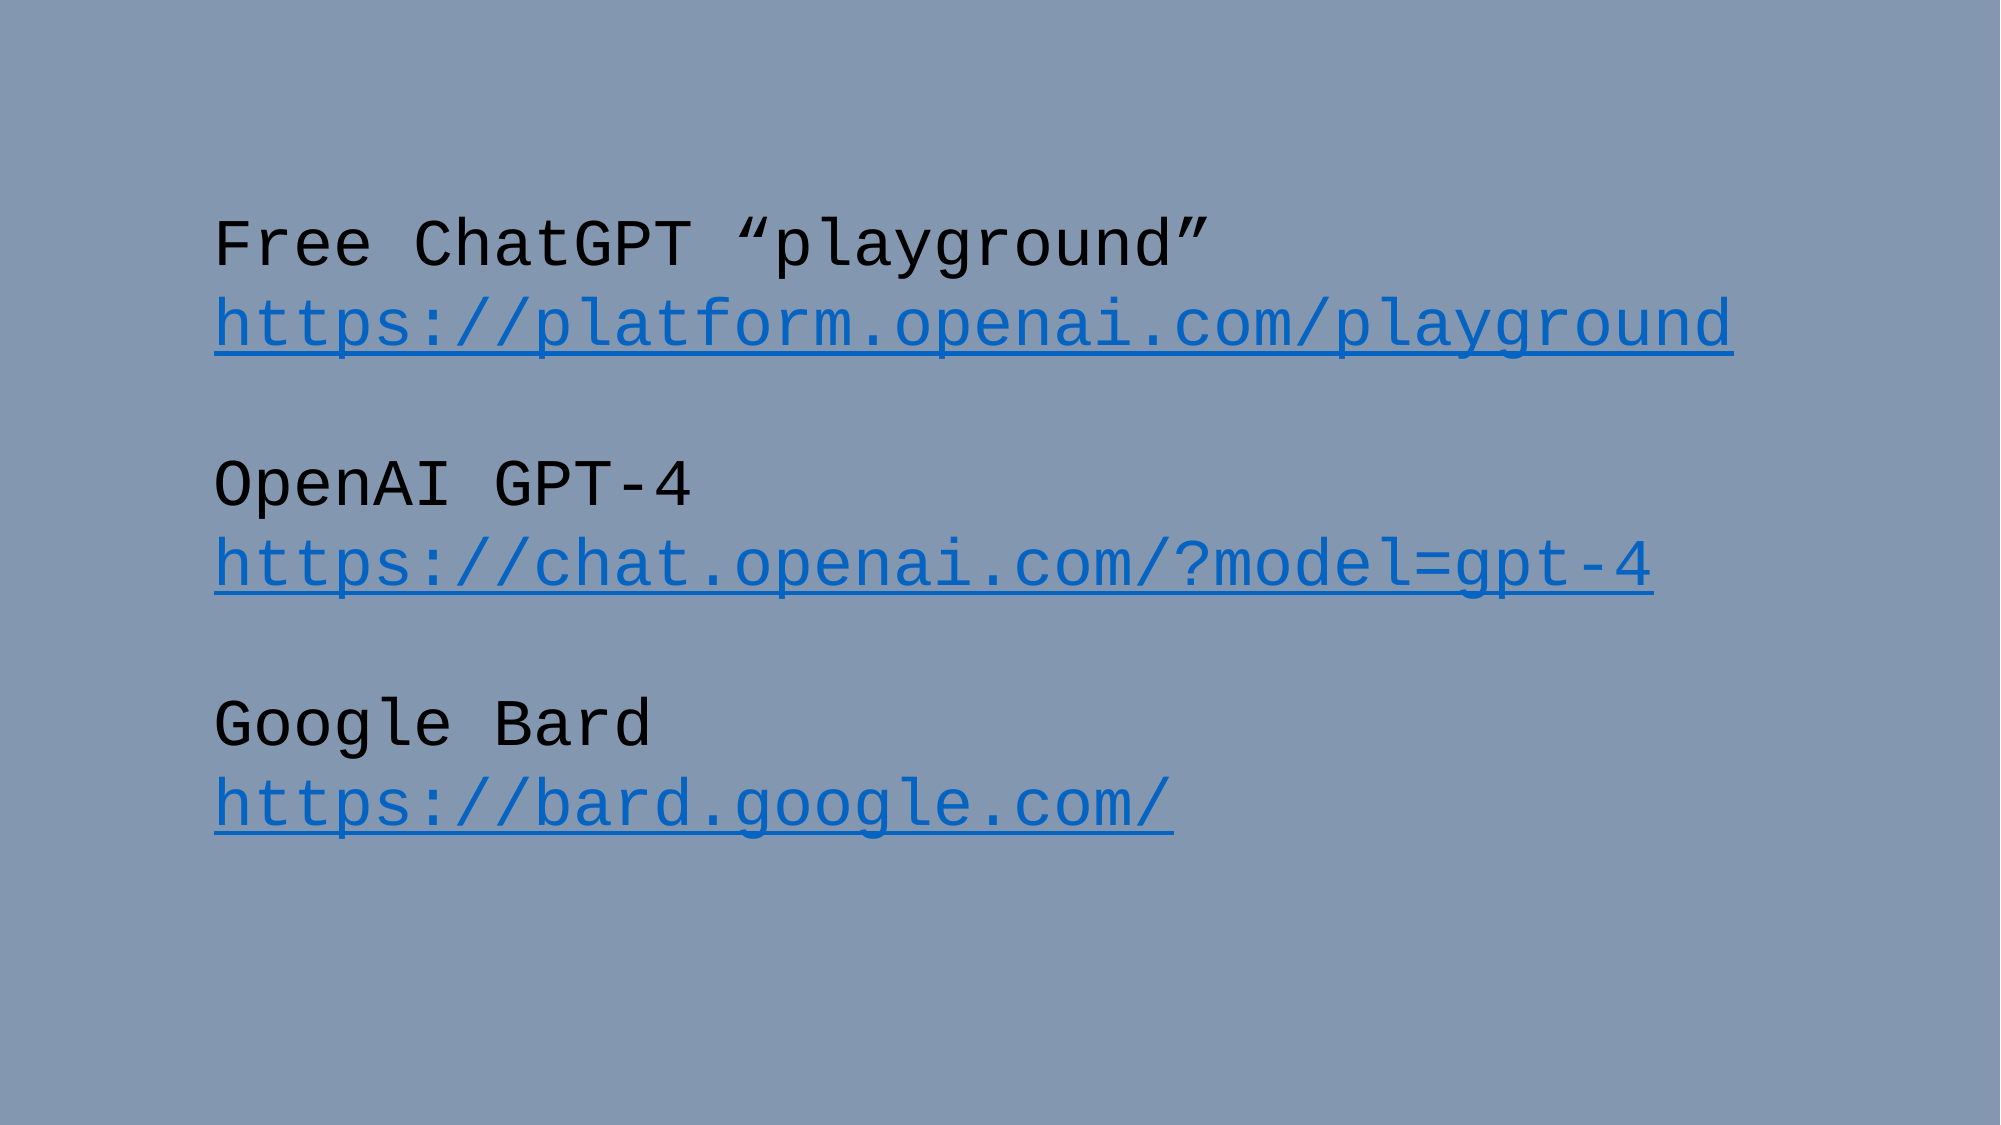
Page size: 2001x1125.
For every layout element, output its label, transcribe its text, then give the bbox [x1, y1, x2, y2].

text_box Free ChatGPT “playground” https://platform.openai.com/playground OpenAI GPT-4 https://chat.openai.com/?model=gpt-4 Google Bard https://bard.google.com/ [199, 191, 1749, 846]
